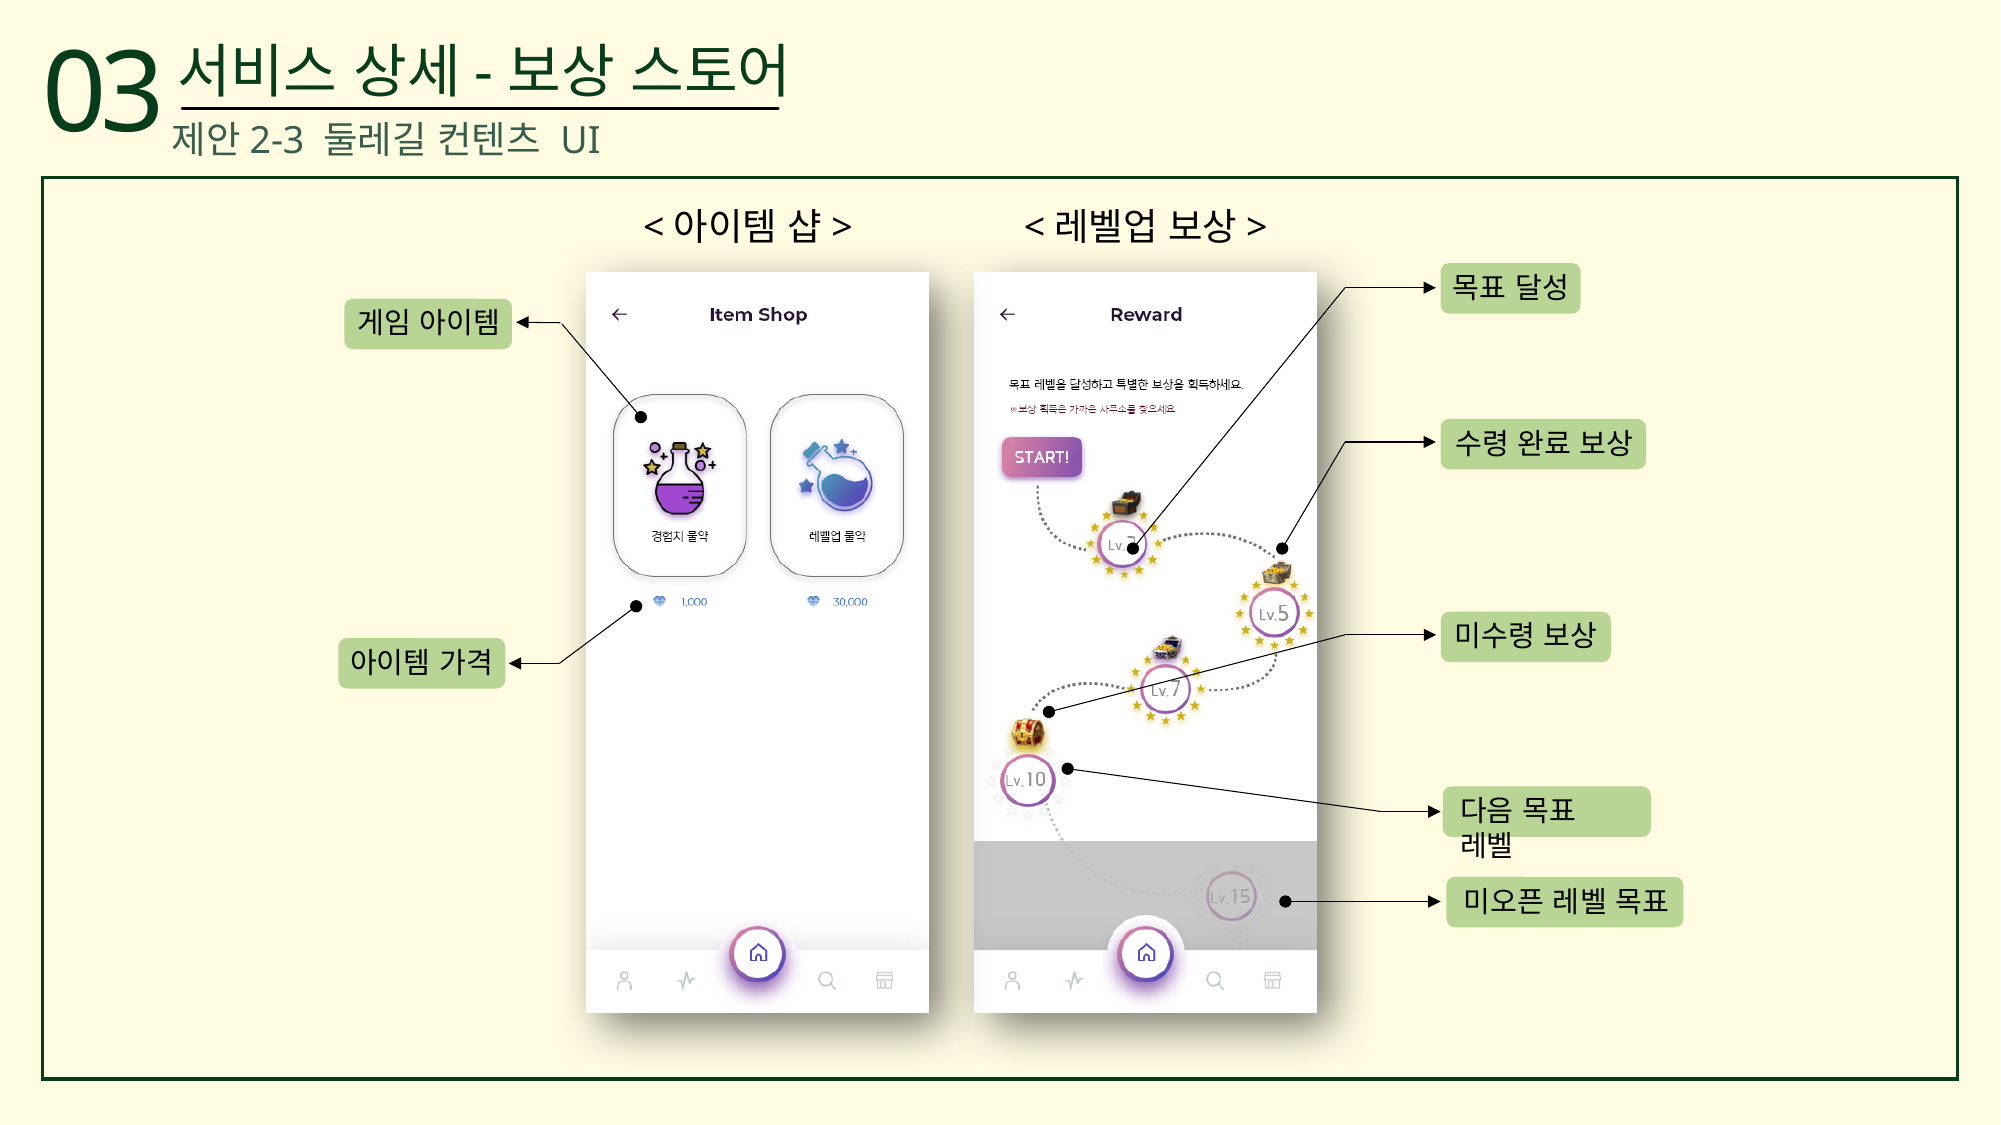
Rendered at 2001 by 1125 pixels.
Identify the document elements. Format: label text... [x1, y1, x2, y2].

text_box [1048, 634, 1345, 712]
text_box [1440, 417, 1665, 470]
text_box 서비스 상세-보상 스토어 [162, 26, 807, 112]
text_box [1132, 287, 1345, 549]
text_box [561, 323, 641, 418]
picture [974, 272, 1317, 1013]
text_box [1438, 261, 1591, 314]
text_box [559, 606, 637, 664]
picture [586, 272, 929, 1013]
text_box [1442, 785, 1654, 837]
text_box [334, 636, 509, 689]
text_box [1282, 441, 1346, 549]
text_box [1067, 768, 1382, 812]
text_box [1439, 610, 1625, 663]
text_box [42, 176, 1958, 1080]
text_box 제안2-3 둘레길 컨텐츠 UI [156, 108, 616, 169]
text_box 03 [27, 11, 180, 162]
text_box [1446, 875, 1686, 962]
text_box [342, 297, 517, 350]
